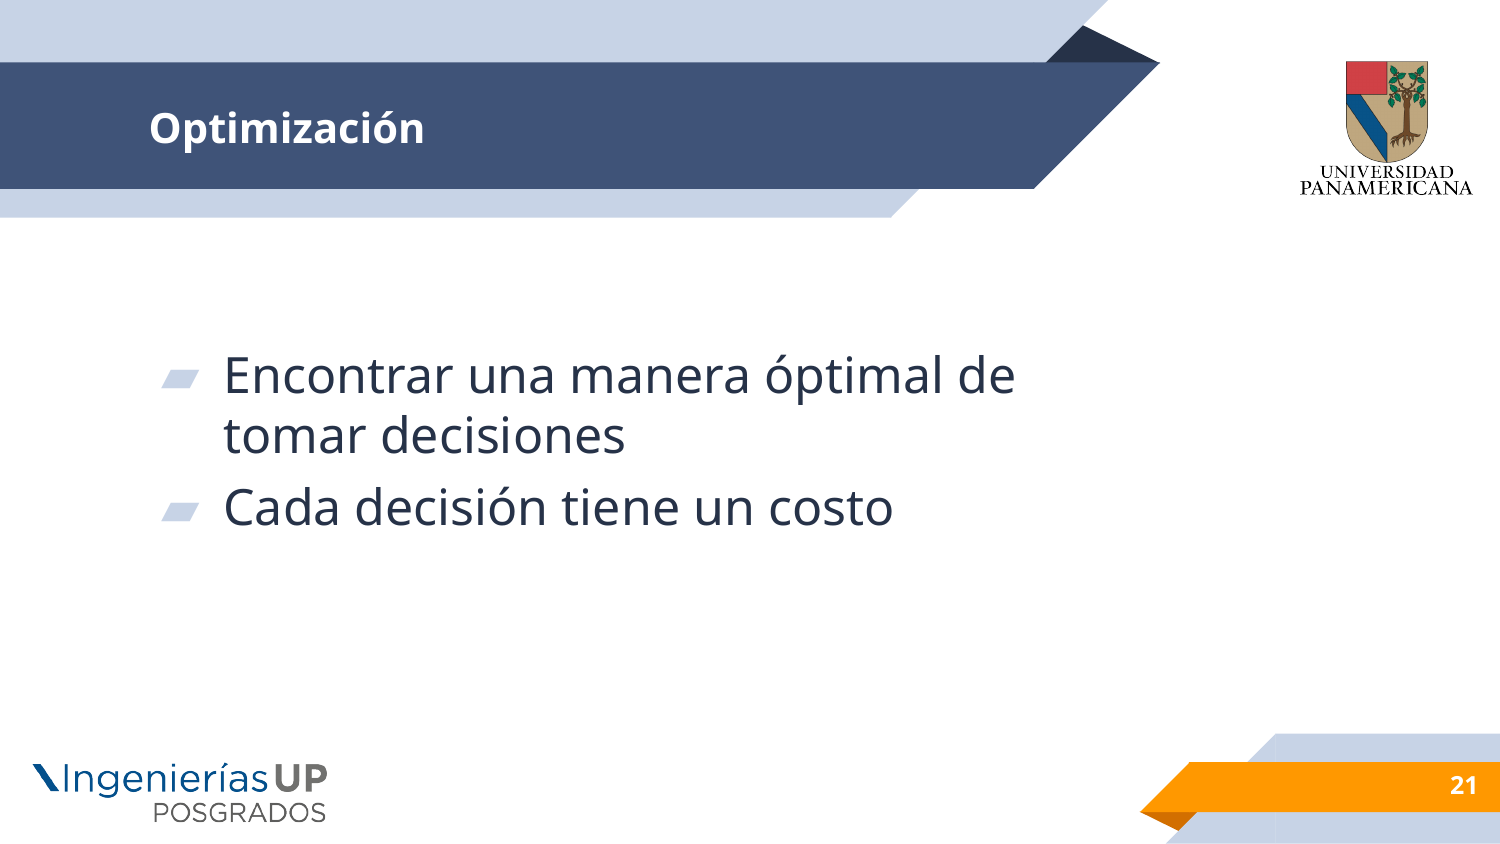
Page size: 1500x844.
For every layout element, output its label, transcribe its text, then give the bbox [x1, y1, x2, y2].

picture [1286, 44, 1490, 210]
slide_number 21 [1249, 760, 1494, 813]
title Optimización [133, 64, 1035, 190]
list Encontrar una manera óptimal de tomar decisiones Cada decisión tiene un costo [133, 217, 1140, 734]
picture [15, 737, 344, 844]
